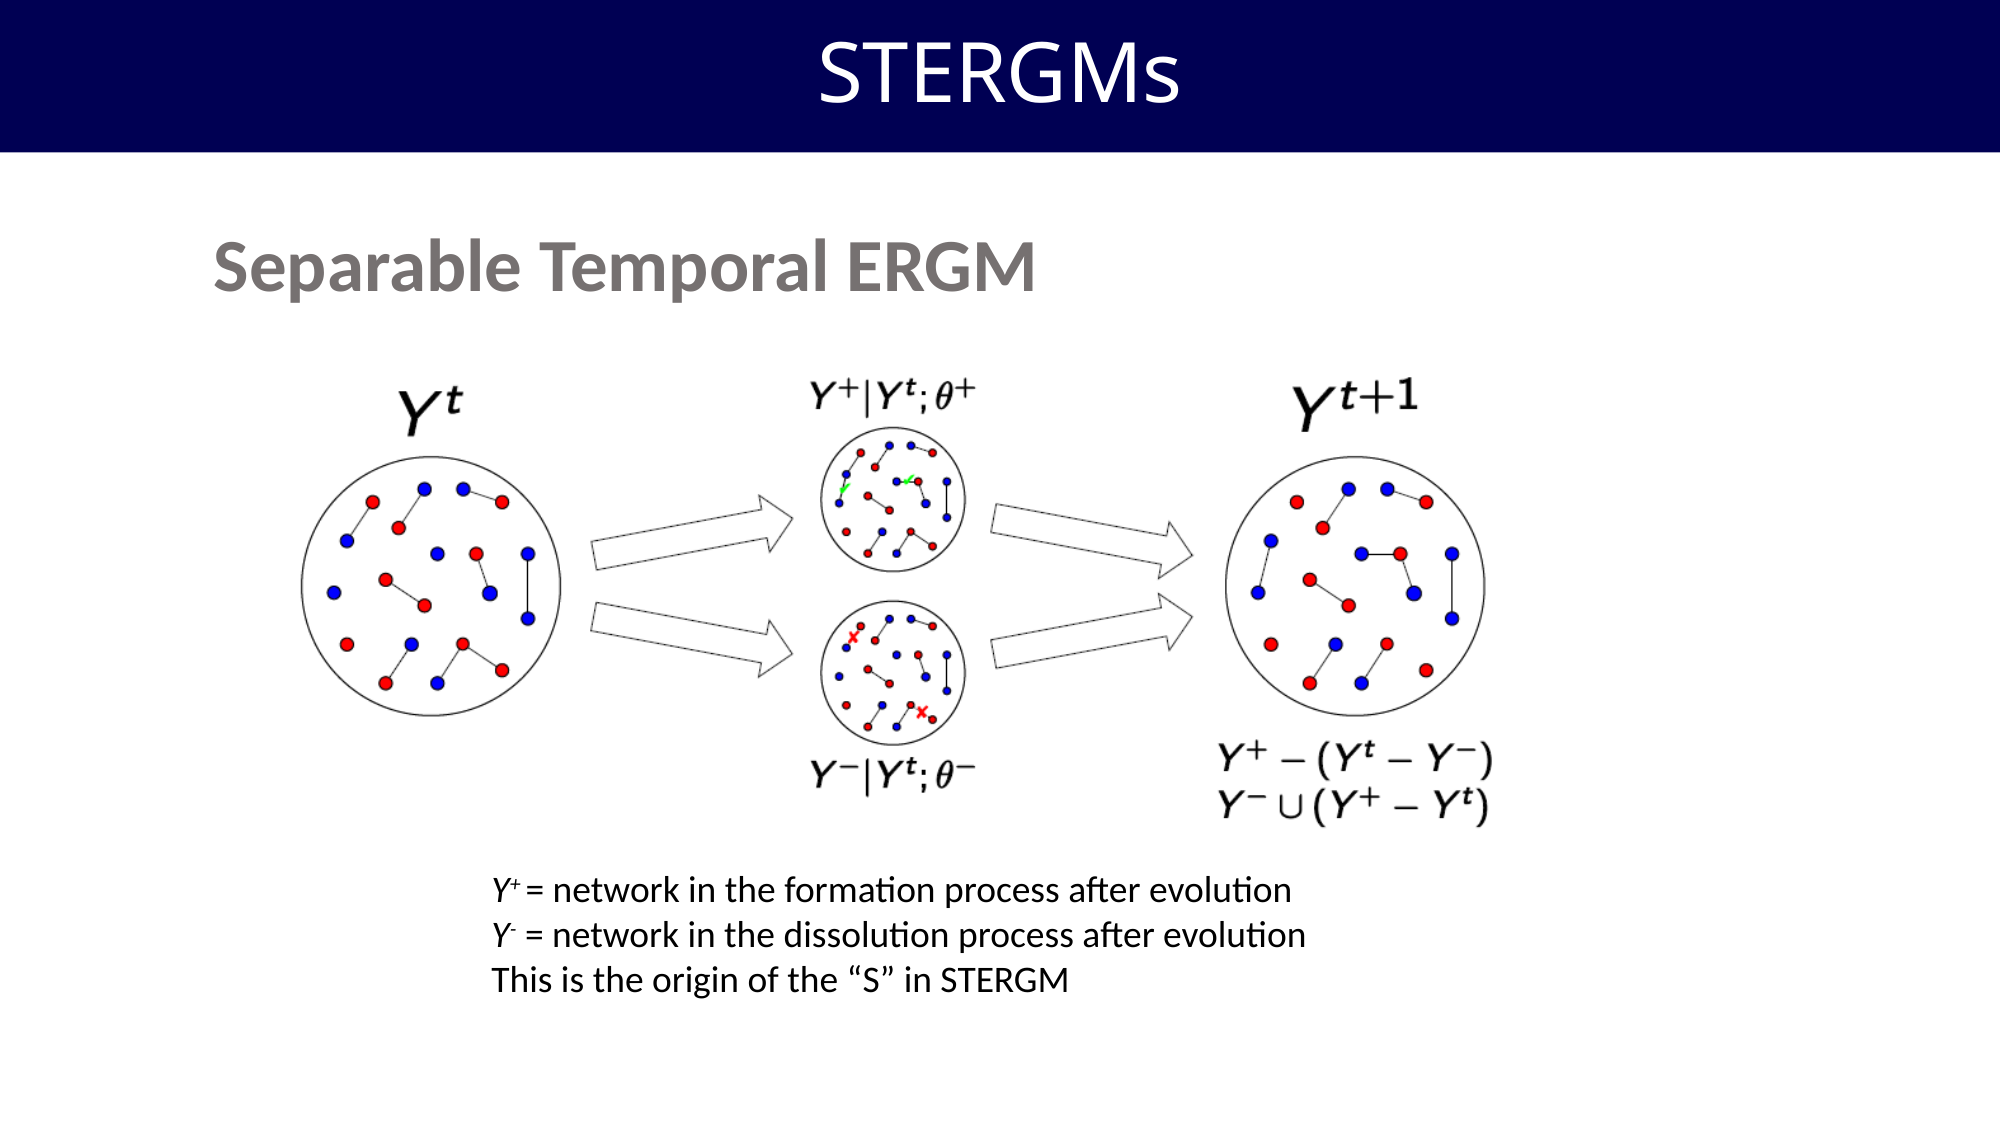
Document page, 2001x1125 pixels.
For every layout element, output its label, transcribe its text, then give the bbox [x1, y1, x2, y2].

text_box Separable Temporal ERGM [198, 208, 1054, 314]
picture [231, 335, 1569, 858]
text_box Y+ = network in the formation process after evolution Y- = network in the dissolution process after evolution This is the origin of the “S” in STERGM [476, 858, 1323, 1008]
text_box STERGMs [0, 0, 2000, 153]
